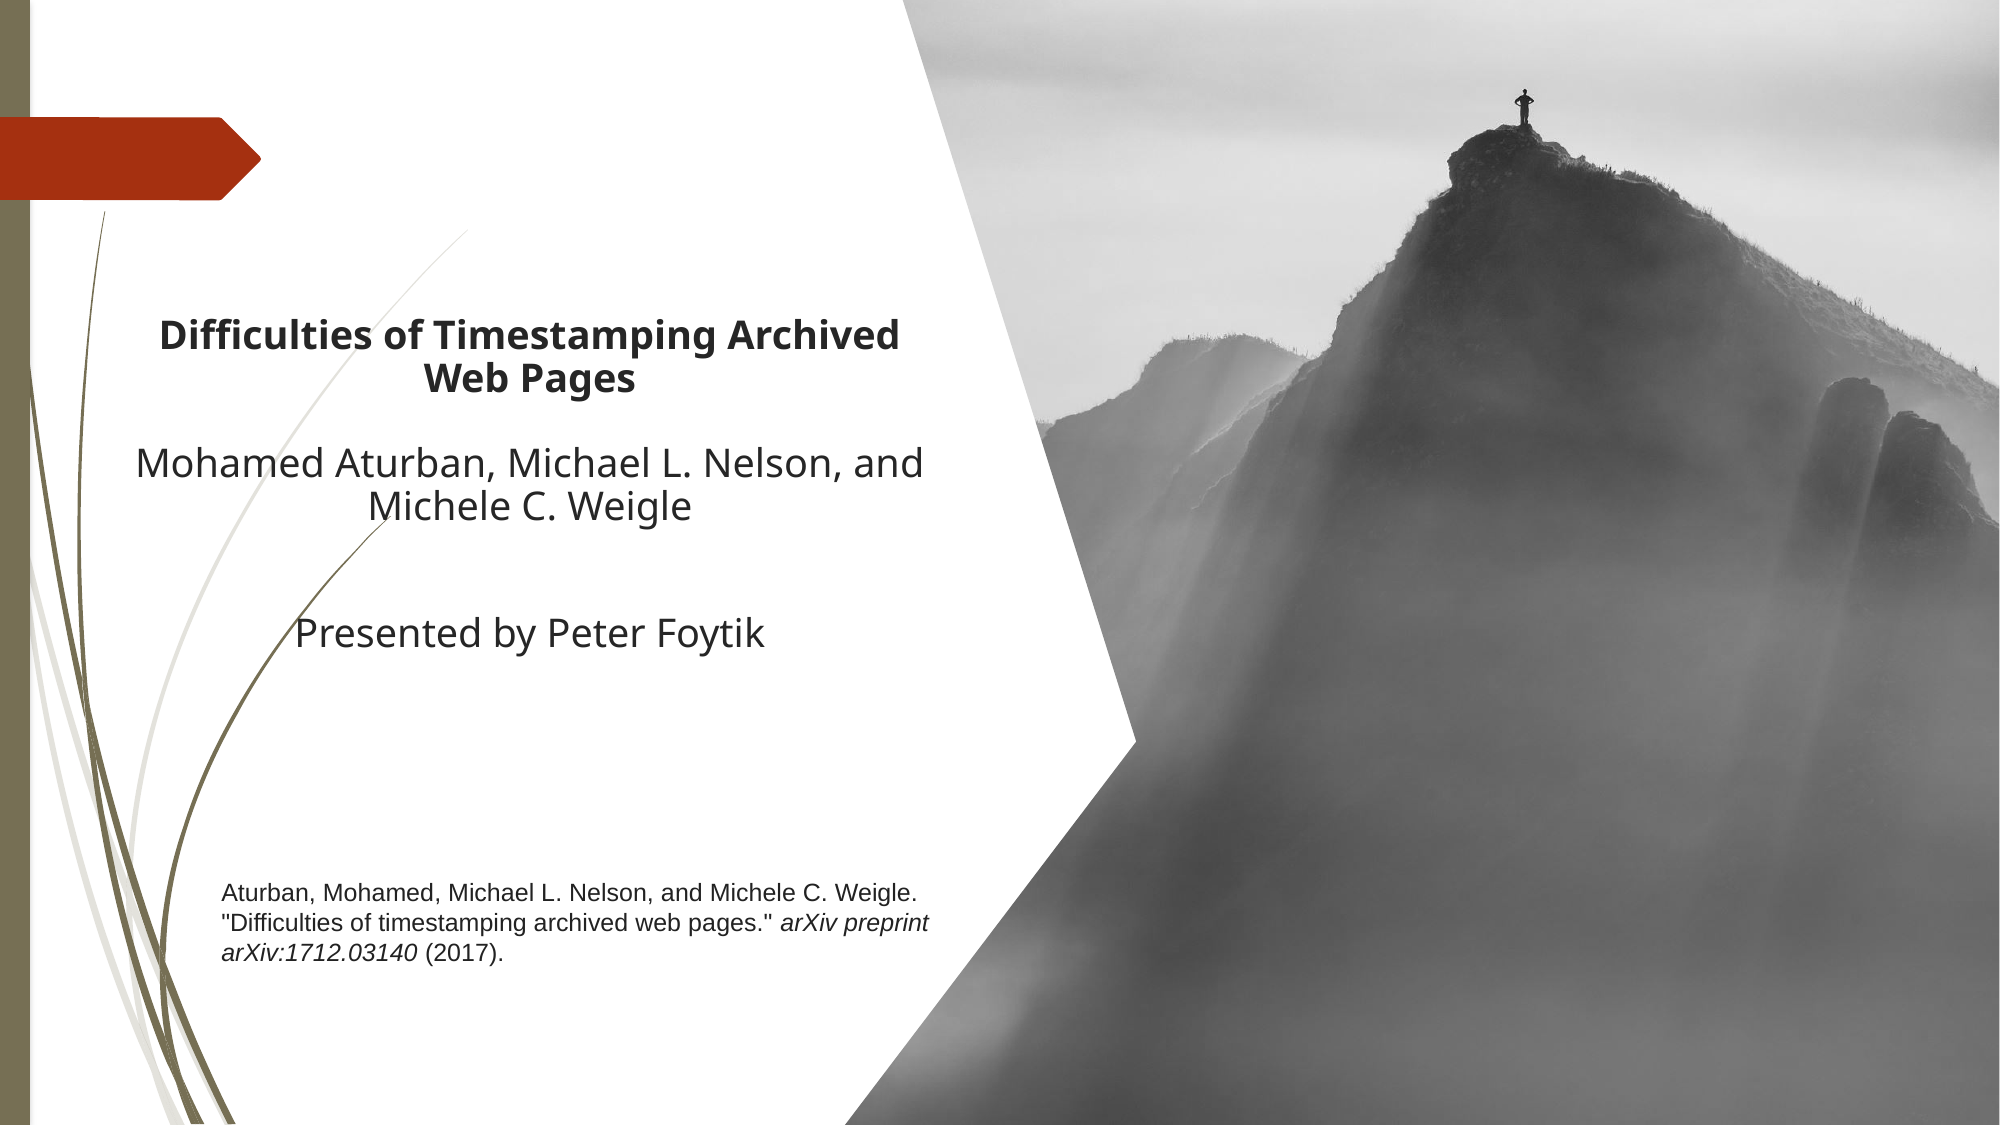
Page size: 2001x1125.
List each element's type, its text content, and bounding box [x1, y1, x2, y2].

text_box Aturban, Mohamed, Michael L. Nelson, and Michele C. Weigle. "Difficulties of timestamping archived web pages." arXiv preprint arXiv:1712.03140 (2017). [206, 869, 836, 974]
picture [840, 0, 2000, 1125]
title Difficulties of Timestamping Archived Web Pages Mohamed Aturban, Michael L. Nelson, and Michele C. Weigle Presented by Peter Foytik [109, 275, 836, 664]
